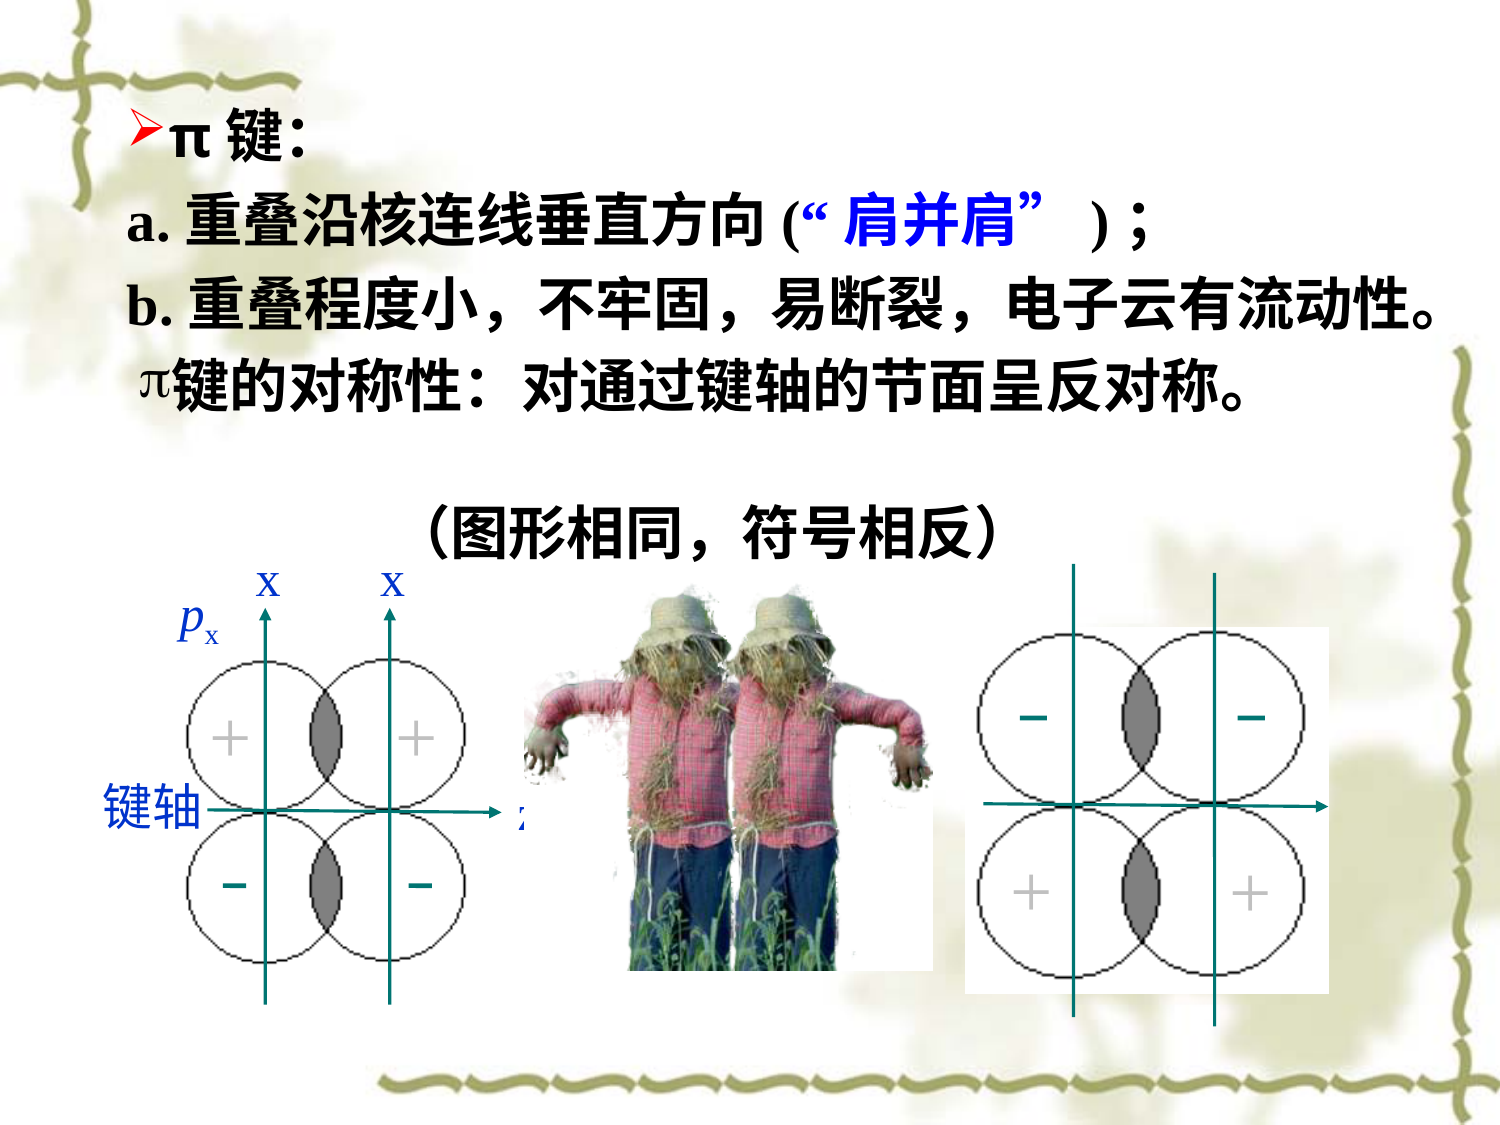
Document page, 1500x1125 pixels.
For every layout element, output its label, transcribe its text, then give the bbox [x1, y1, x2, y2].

text_box π键： a.重叠沿核连线垂直方向(“肩并肩”)； b.重叠程度小，不牢固，易断裂，电子云有流动性。 [112, 78, 1436, 345]
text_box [599, 563, 1329, 1027]
picture [0, 0, 1500, 1125]
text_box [87, 538, 555, 1005]
text_box 键的对称性：对通过键轴的节面呈反对称。 （图形相同，符号相反） [124, 337, 1325, 574]
